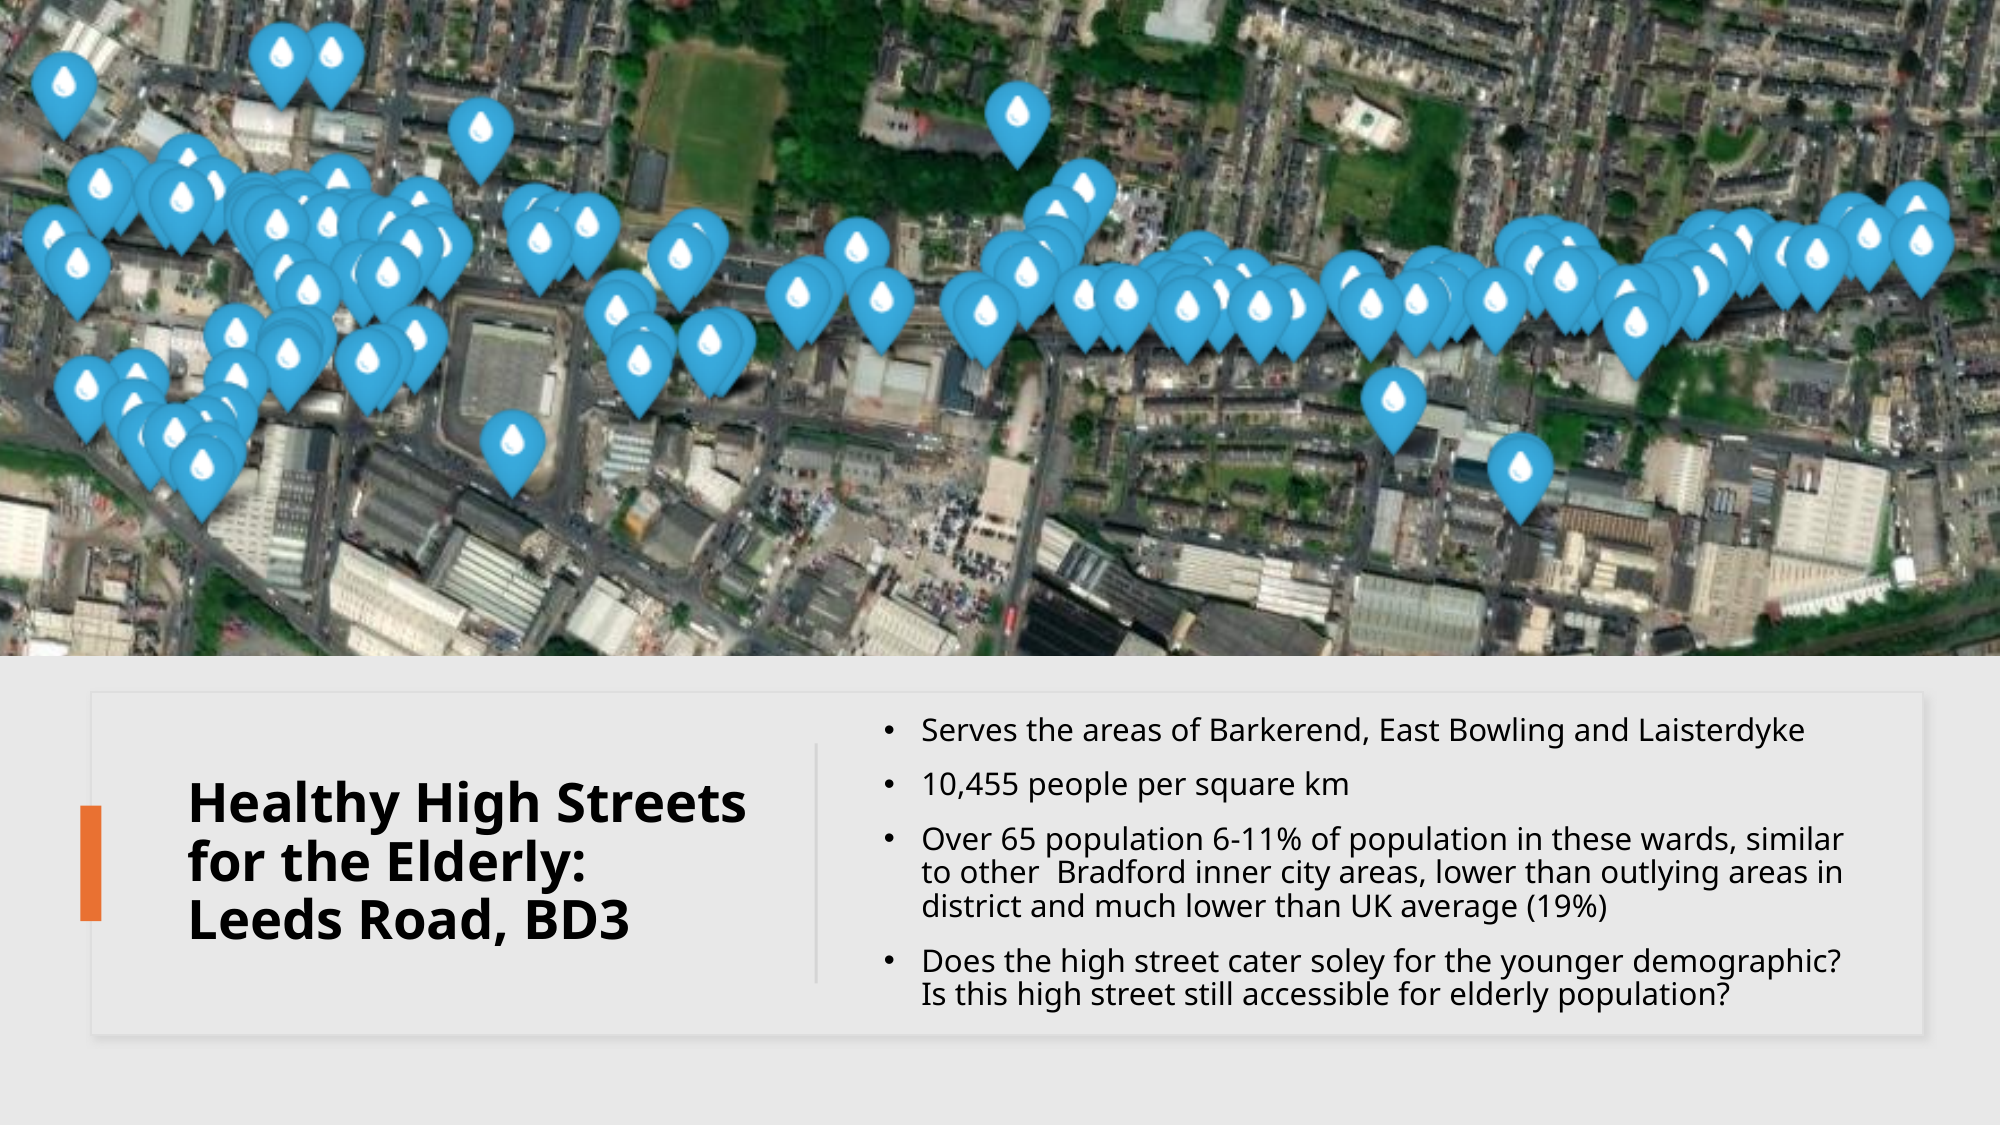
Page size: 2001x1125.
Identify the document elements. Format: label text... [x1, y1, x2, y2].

list Serves the areas of Barkerend, East Bowling and Laisterdyke 10,455 people per square km Over 65 population 6-11% of population in these wards, similar to other Bradford inner city areas, lower than outlying areas in district and much lower than UK average (19%) Does the high street cater soley for the younger demographic? Is this high street still accessible for elderly population? [868, 737, 1863, 990]
picture [0, 0, 2000, 656]
text_box [89, 690, 1924, 1036]
text_box [79, 804, 103, 923]
text_box [0, 656, 2000, 1125]
title Healthy High Streets for the Elderly: Leeds Road, BD3 [172, 737, 765, 990]
text_box [813, 742, 819, 985]
